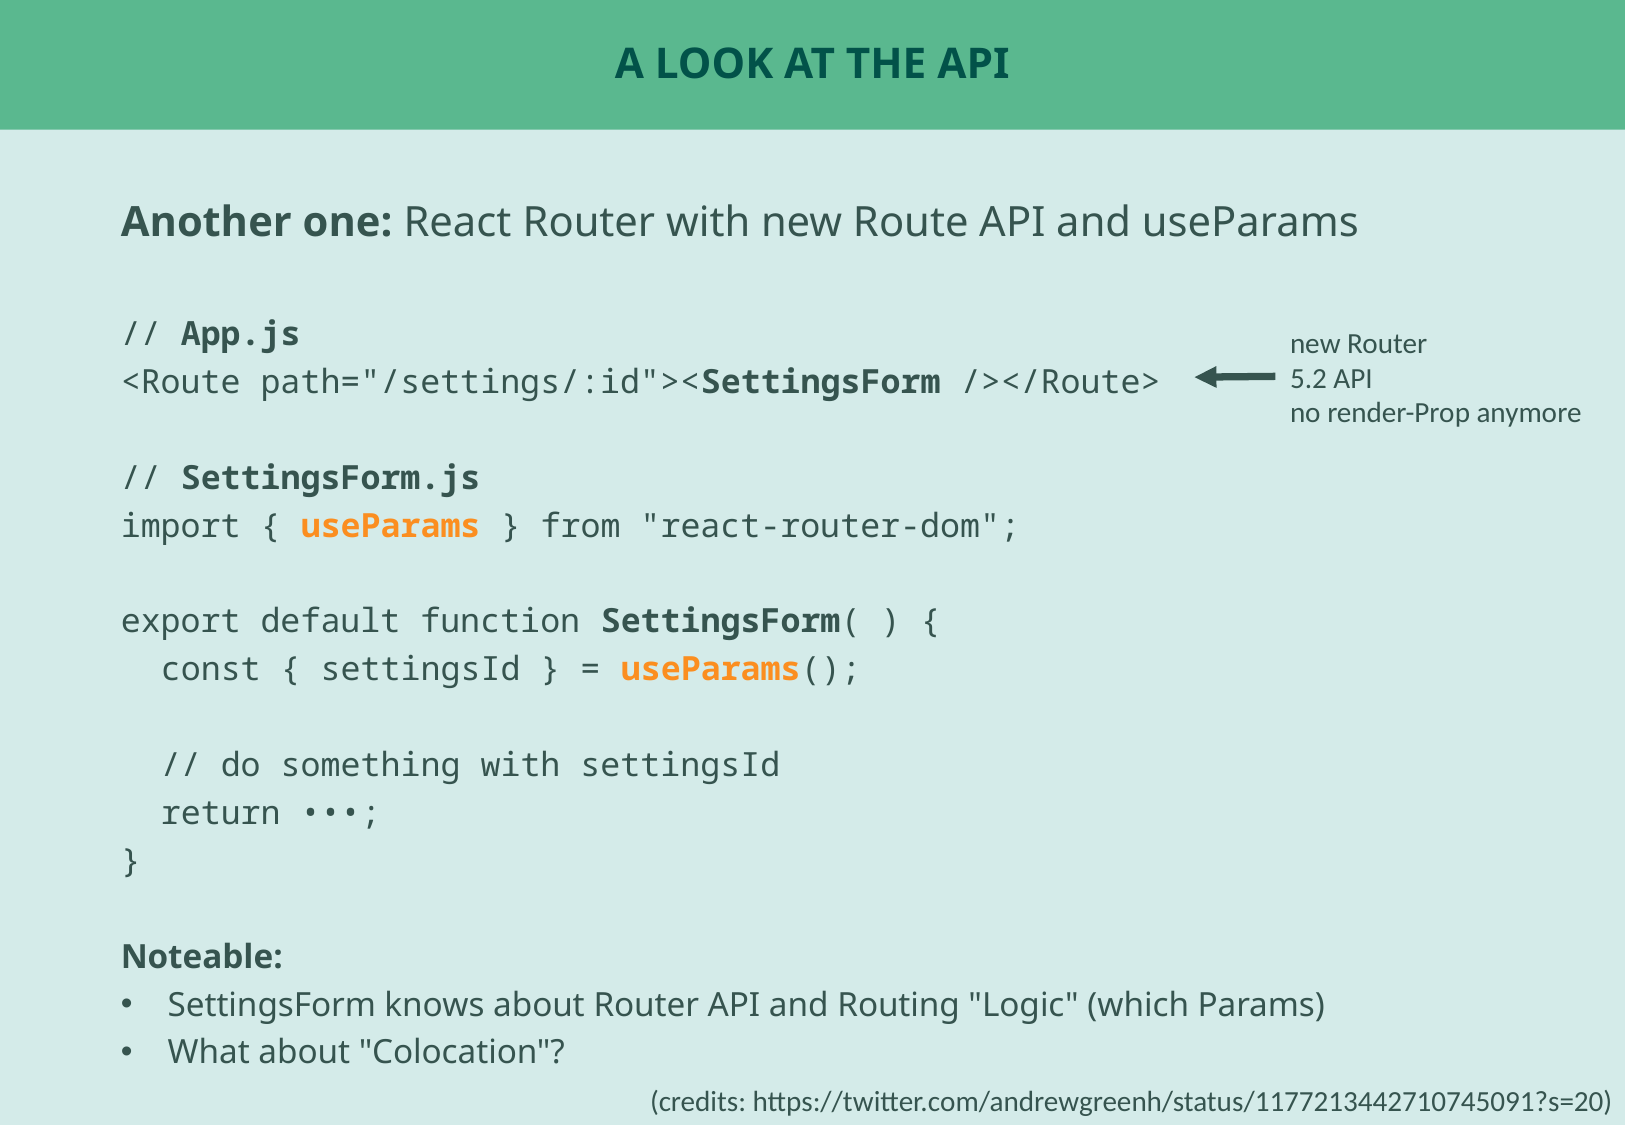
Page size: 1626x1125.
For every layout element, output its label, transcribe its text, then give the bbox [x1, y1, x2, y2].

title A look at the api [0, 0, 1625, 130]
text_box Another one: React Router with new Route API and useParams // App.js <Route path="/settings/:id"><SettingsForm /></Route> // SettingsForm.js import { useParams } from "react-router-dom"; export default function SettingsForm( ) { const { settingsId } = useParams(); // do something with settingsId return •••; } Noteable: SettingsForm knows about Router API and Routing "Logic" (which Params) What about "Colocation"? [106, 176, 1625, 1125]
text_box (credits: https://twitter.com/andrewgreenh/status/1177213442710745091?s=20) [635, 1074, 1625, 1125]
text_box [1194, 316, 1599, 438]
